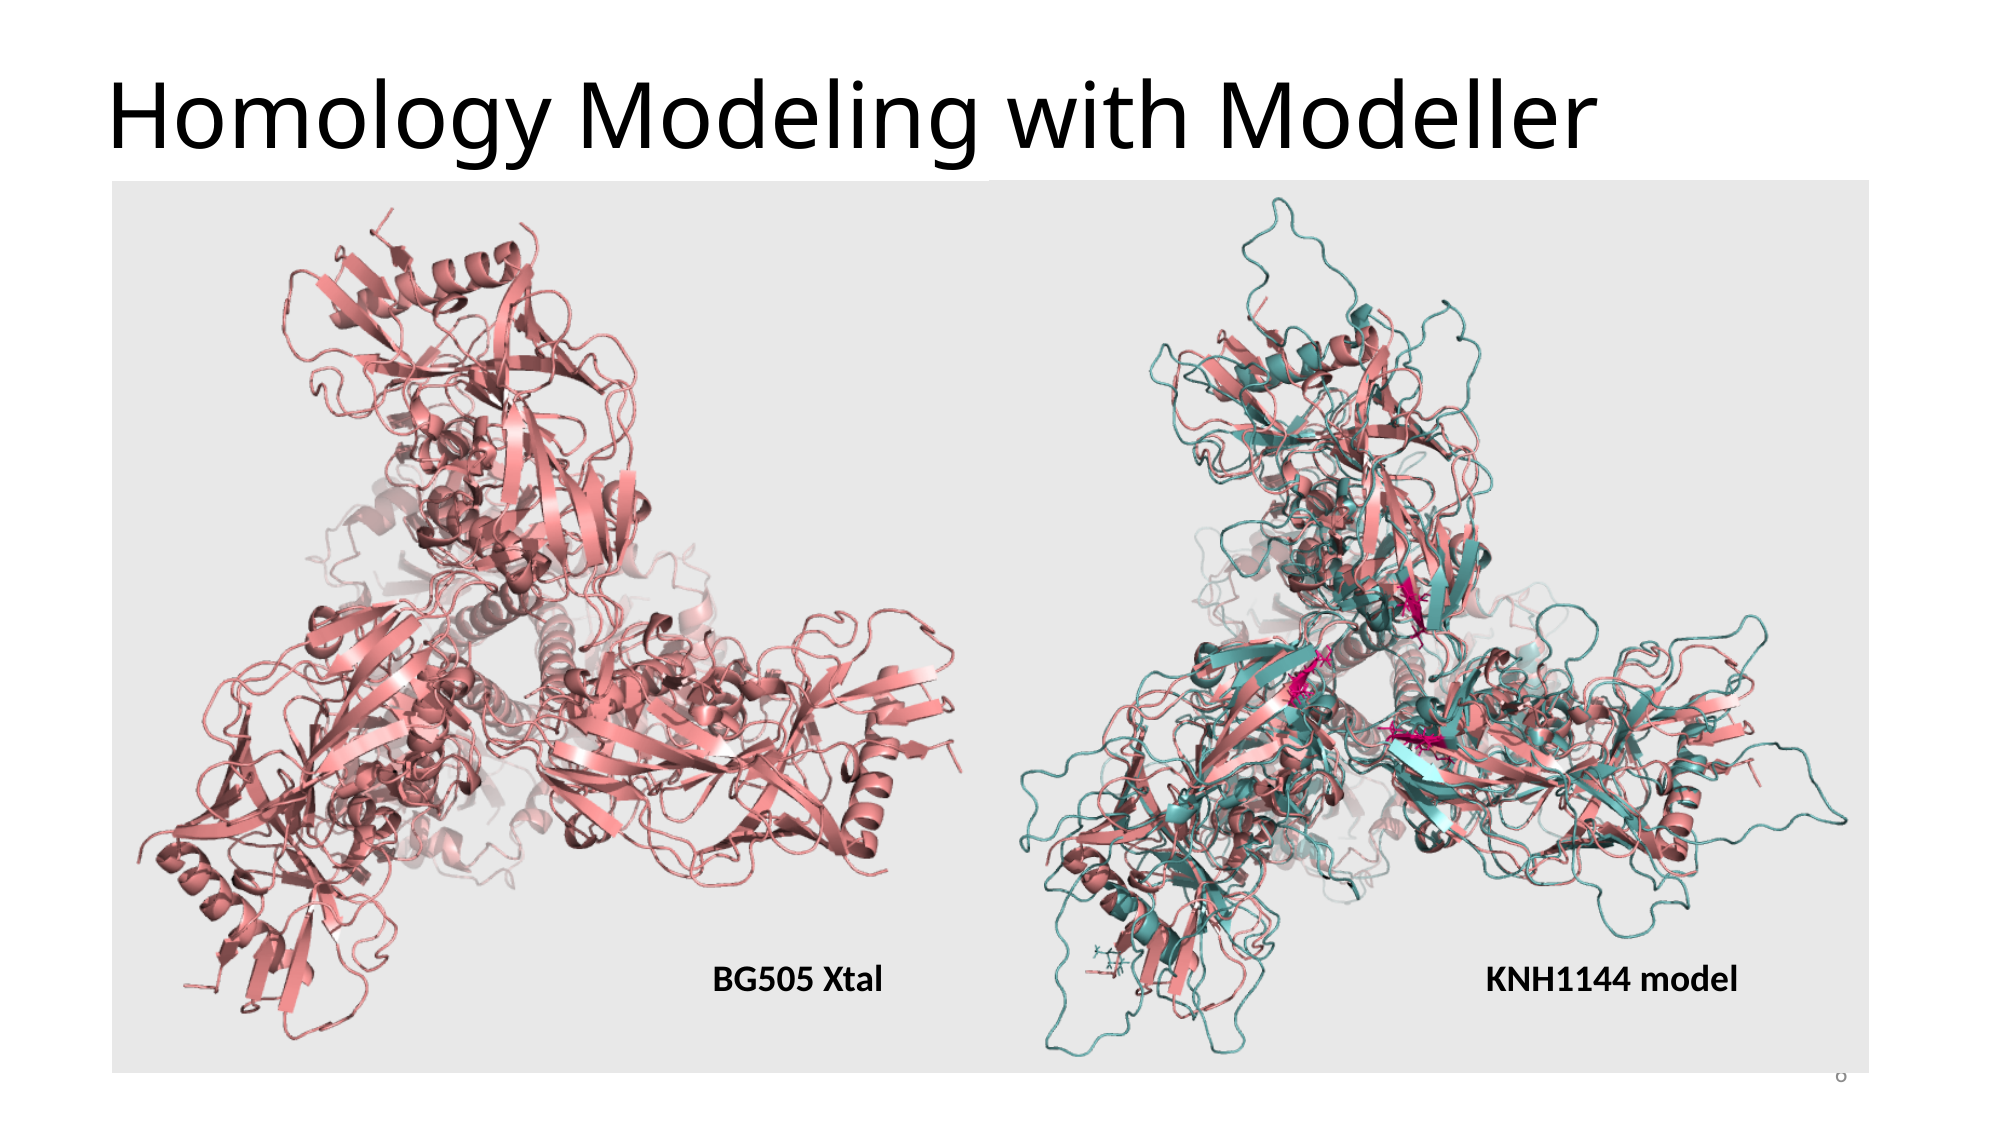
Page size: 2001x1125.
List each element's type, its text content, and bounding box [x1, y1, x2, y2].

title Homology Modeling with Modeller [90, 10, 1816, 229]
slide_number 6 [1412, 1073, 1863, 1103]
picture [112, 180, 1869, 1073]
